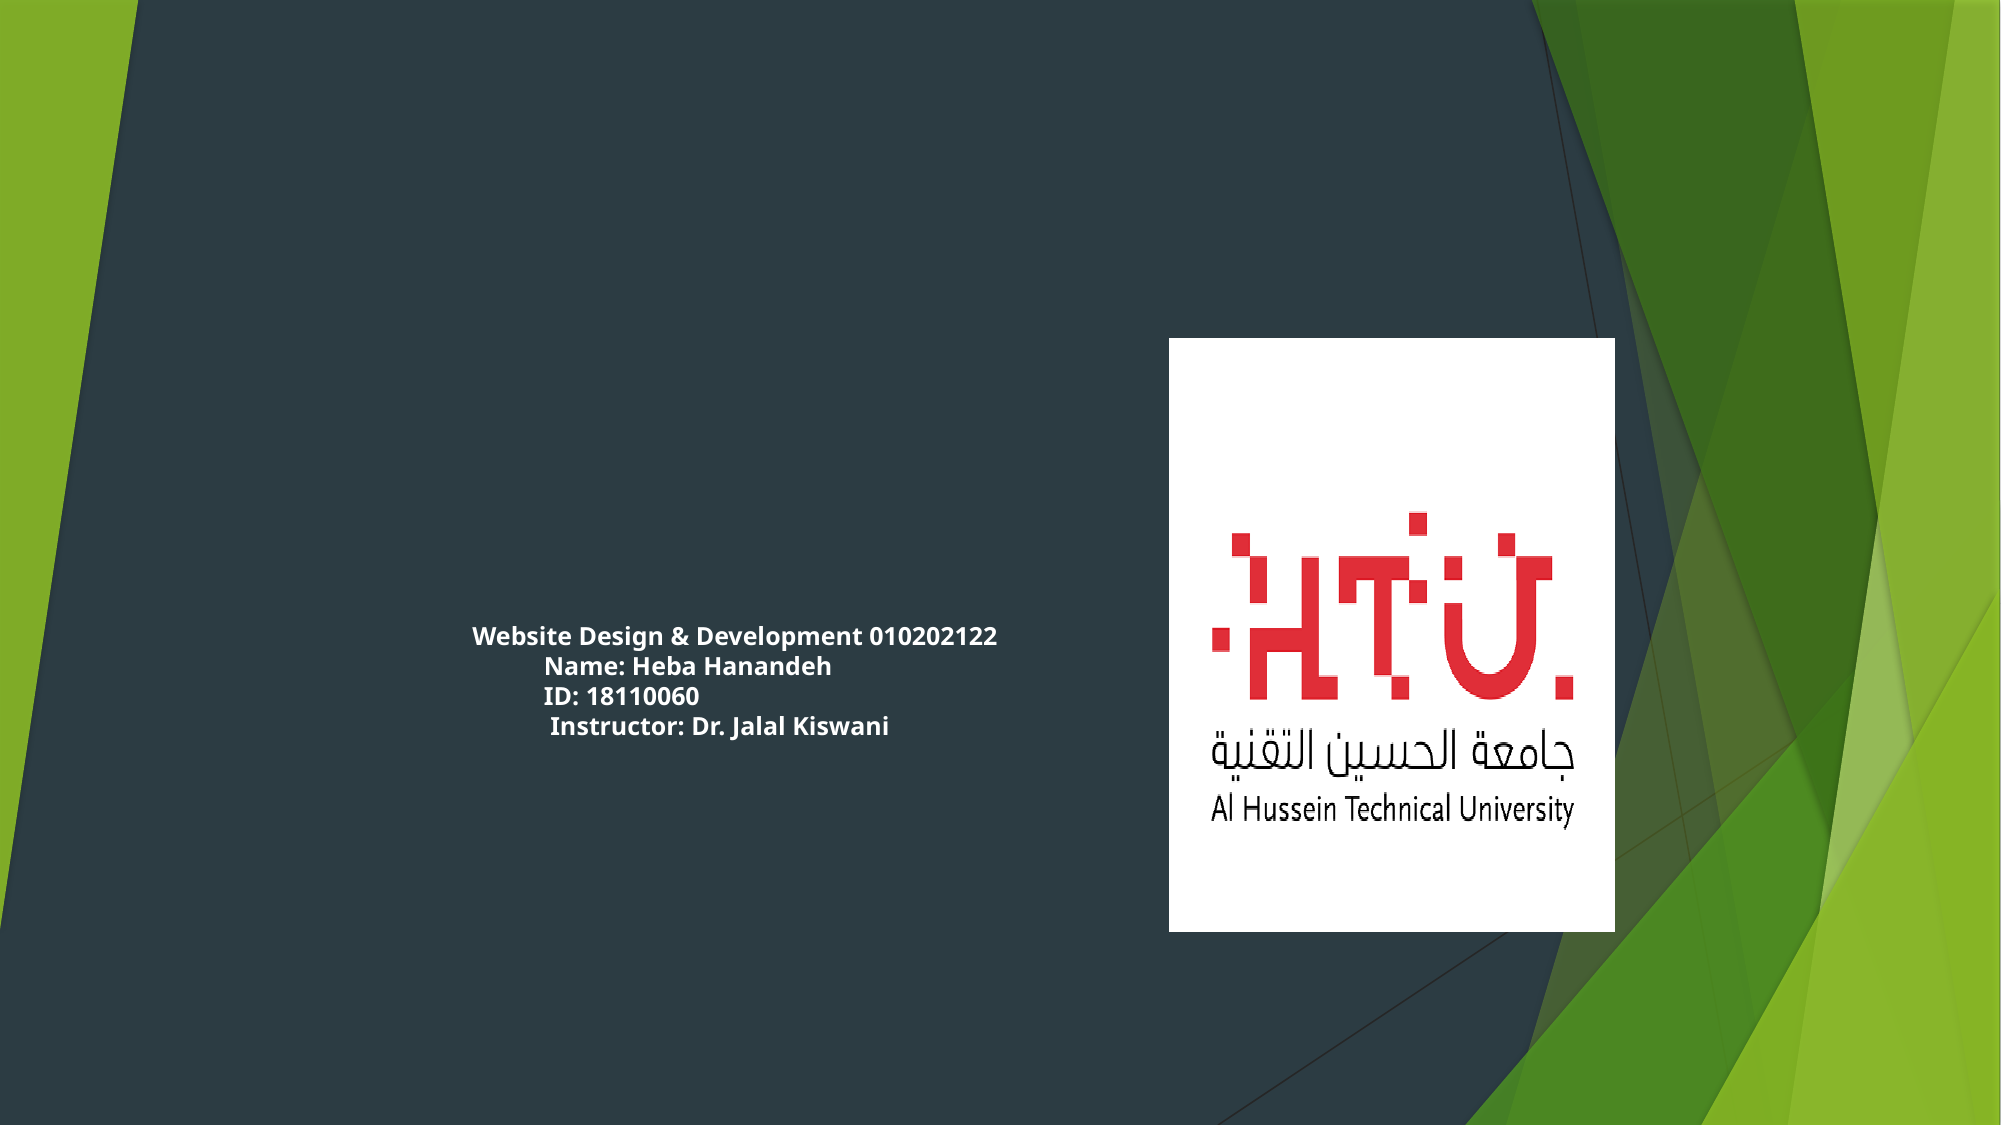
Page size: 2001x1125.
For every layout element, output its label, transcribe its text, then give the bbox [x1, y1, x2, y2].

picture [1168, 337, 1615, 933]
title Website Design & Development 010202122 Name: Heba Hanandeh ID: 18110060 Instructor: Dr. Jalal Kiswani [145, 608, 1163, 812]
